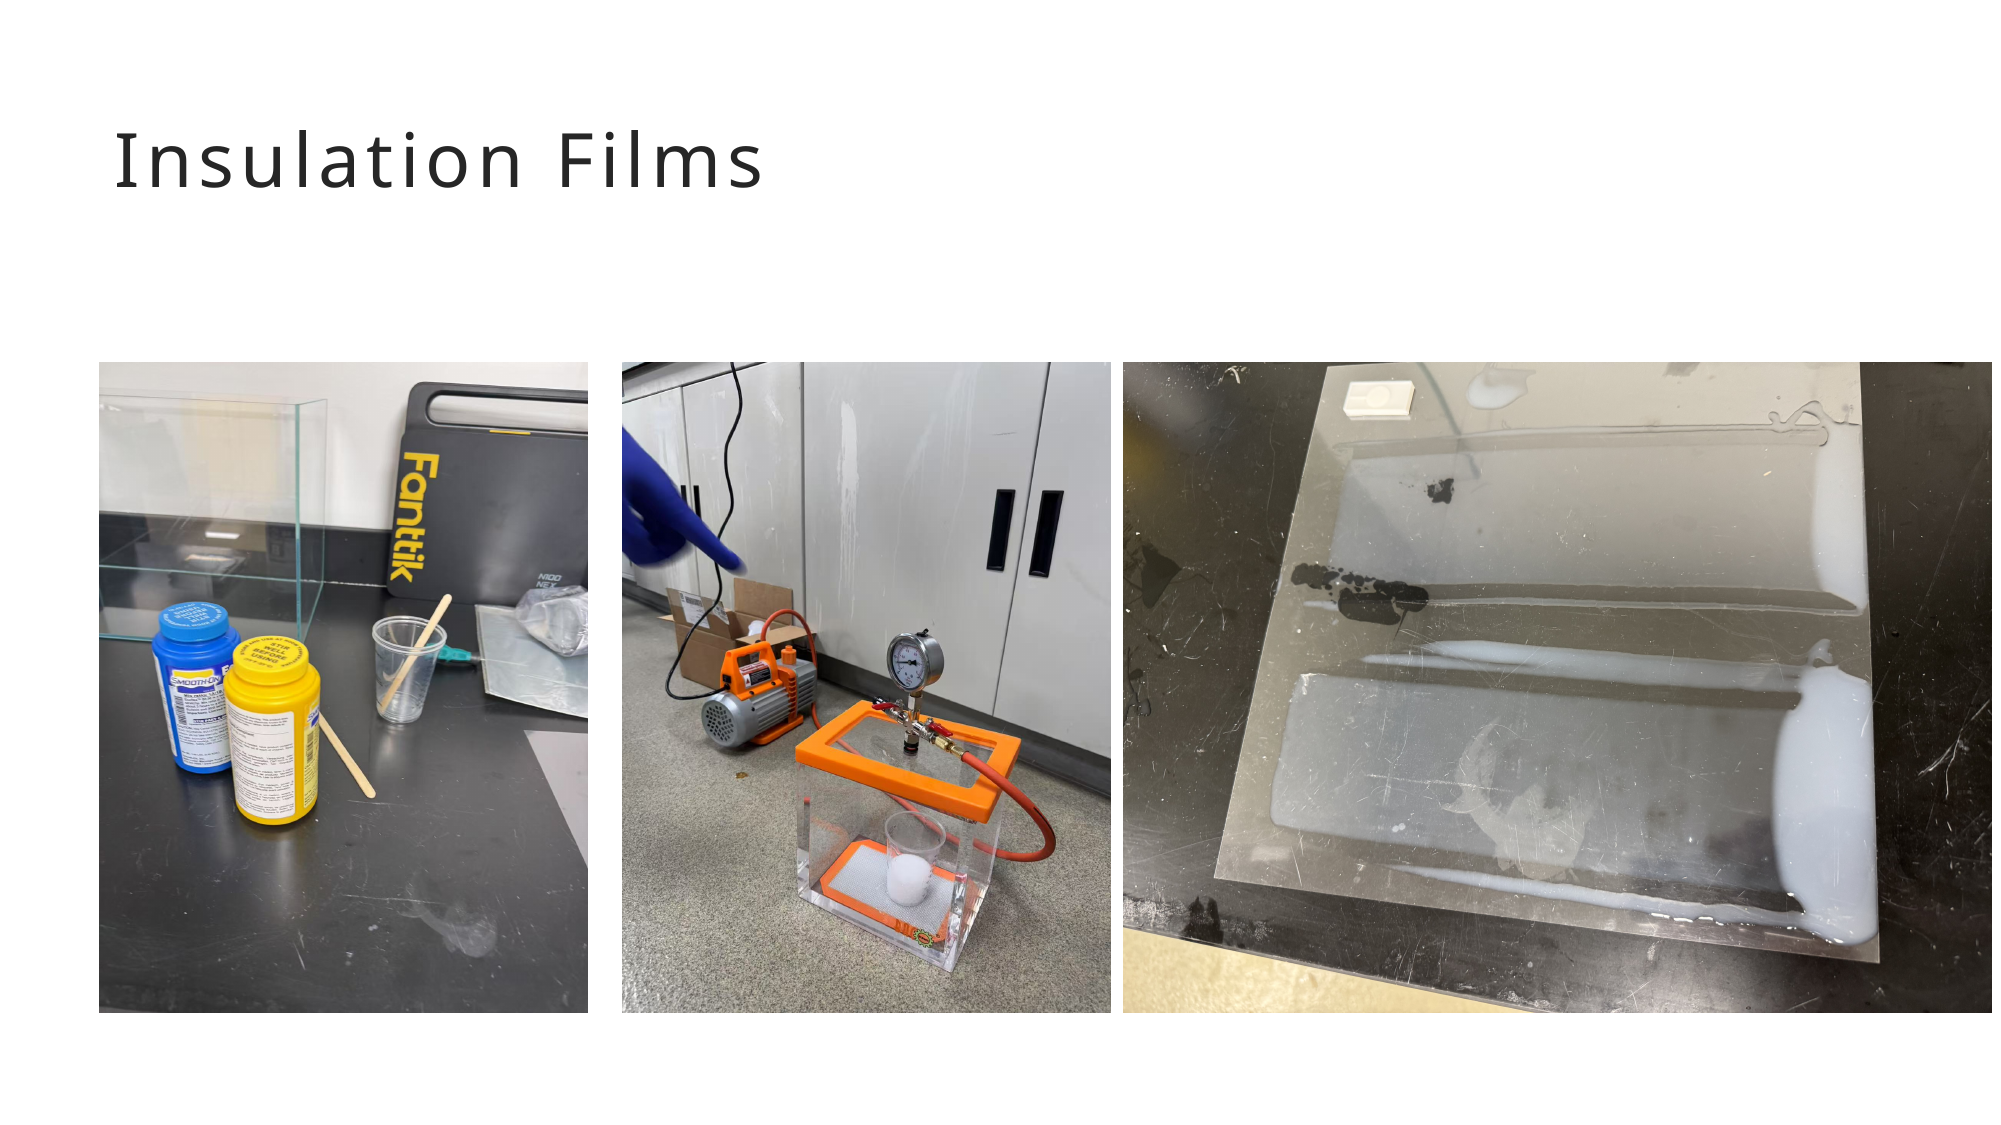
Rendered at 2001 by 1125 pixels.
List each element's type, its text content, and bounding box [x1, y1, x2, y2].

picture [1122, 361, 1992, 1014]
picture [622, 361, 1111, 1014]
title Insulation Films [99, 99, 1900, 216]
picture [99, 361, 589, 1014]
